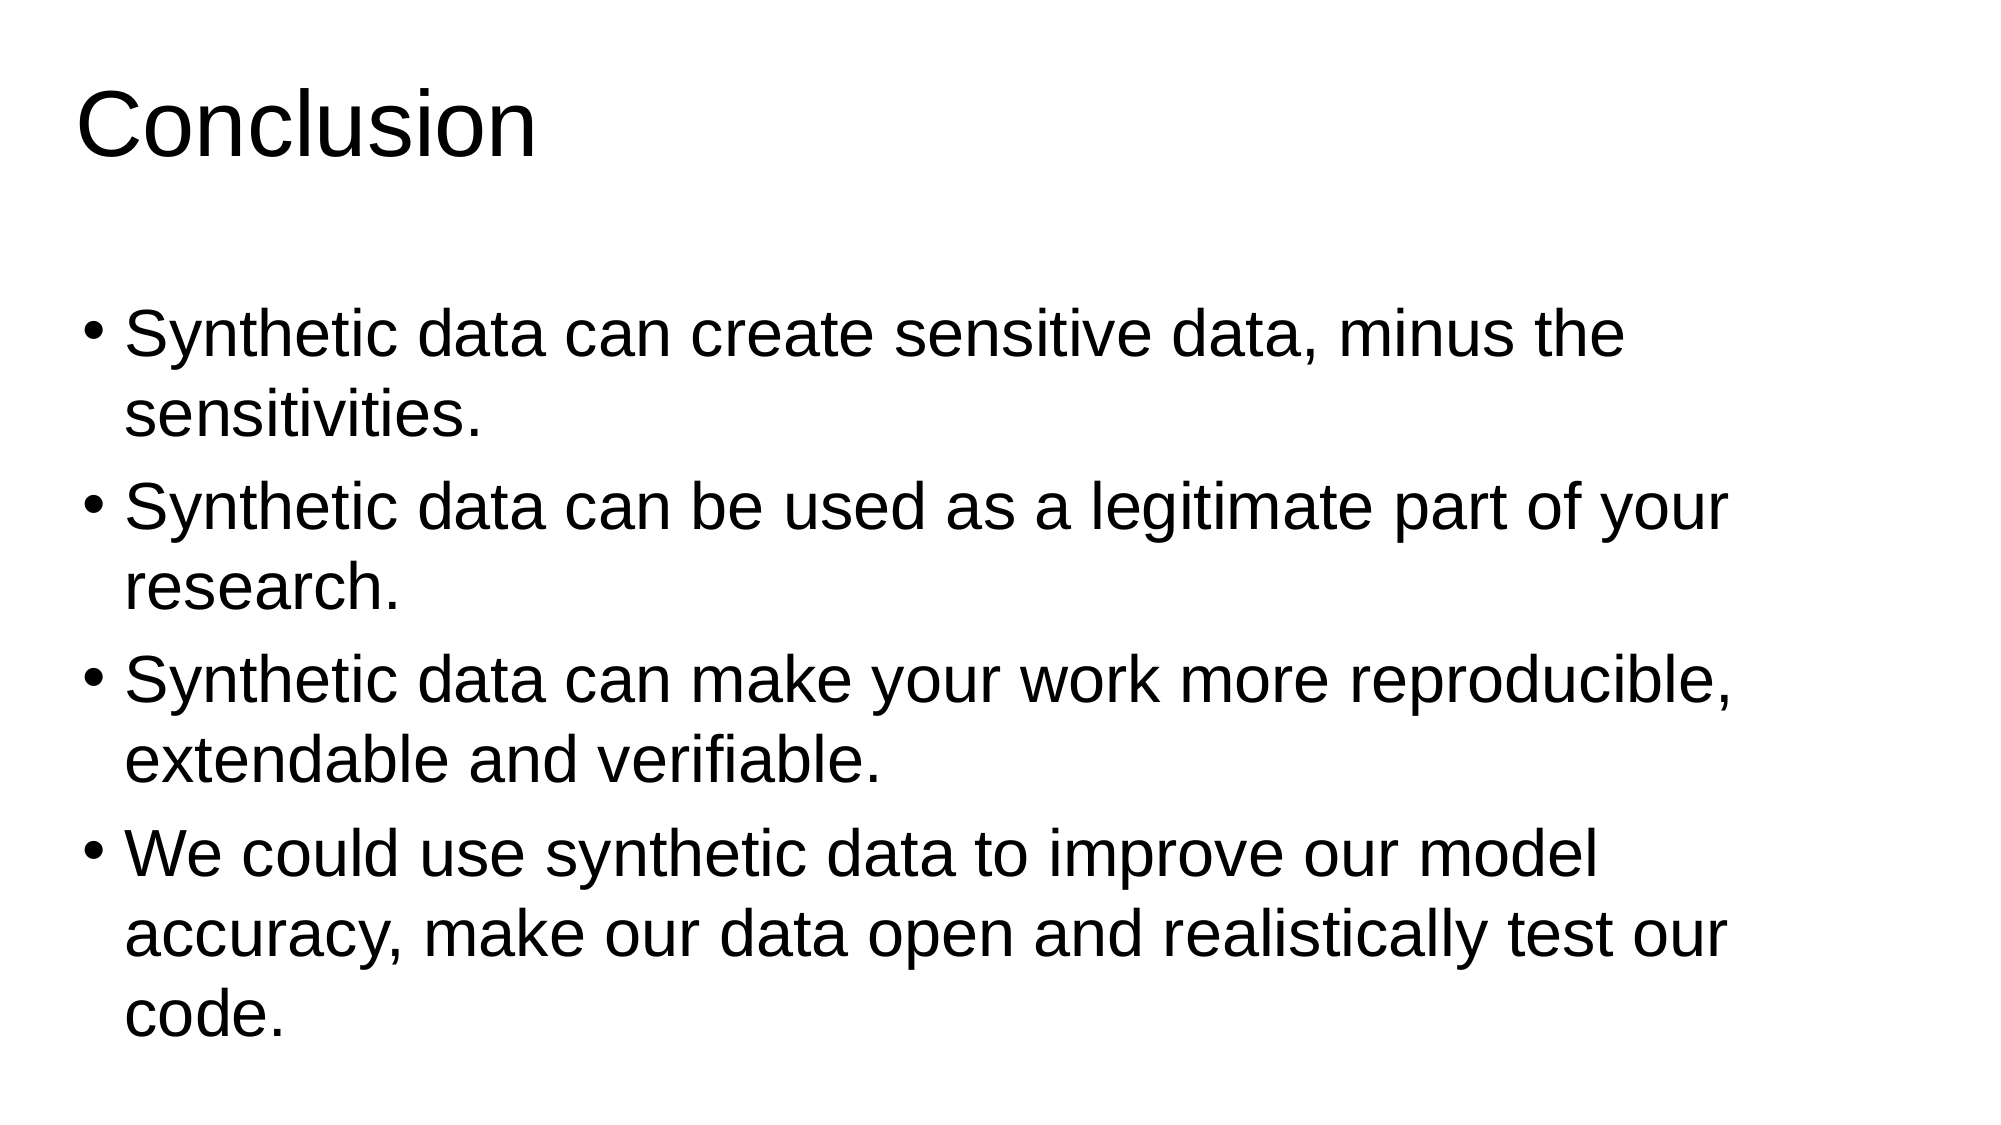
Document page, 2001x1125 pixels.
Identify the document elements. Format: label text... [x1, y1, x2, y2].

title Conclusion [55, 42, 1855, 231]
list Synthetic data can create sensitive data, minus the sensitivities. Synthetic data can be used as a legitimate part of your research. Synthetic data can make your work more reproducible, extendable and verifiable. We could use synthetic data to improve our model accuracy, make our data open and realistically test our code. [62, 269, 1863, 1113]
